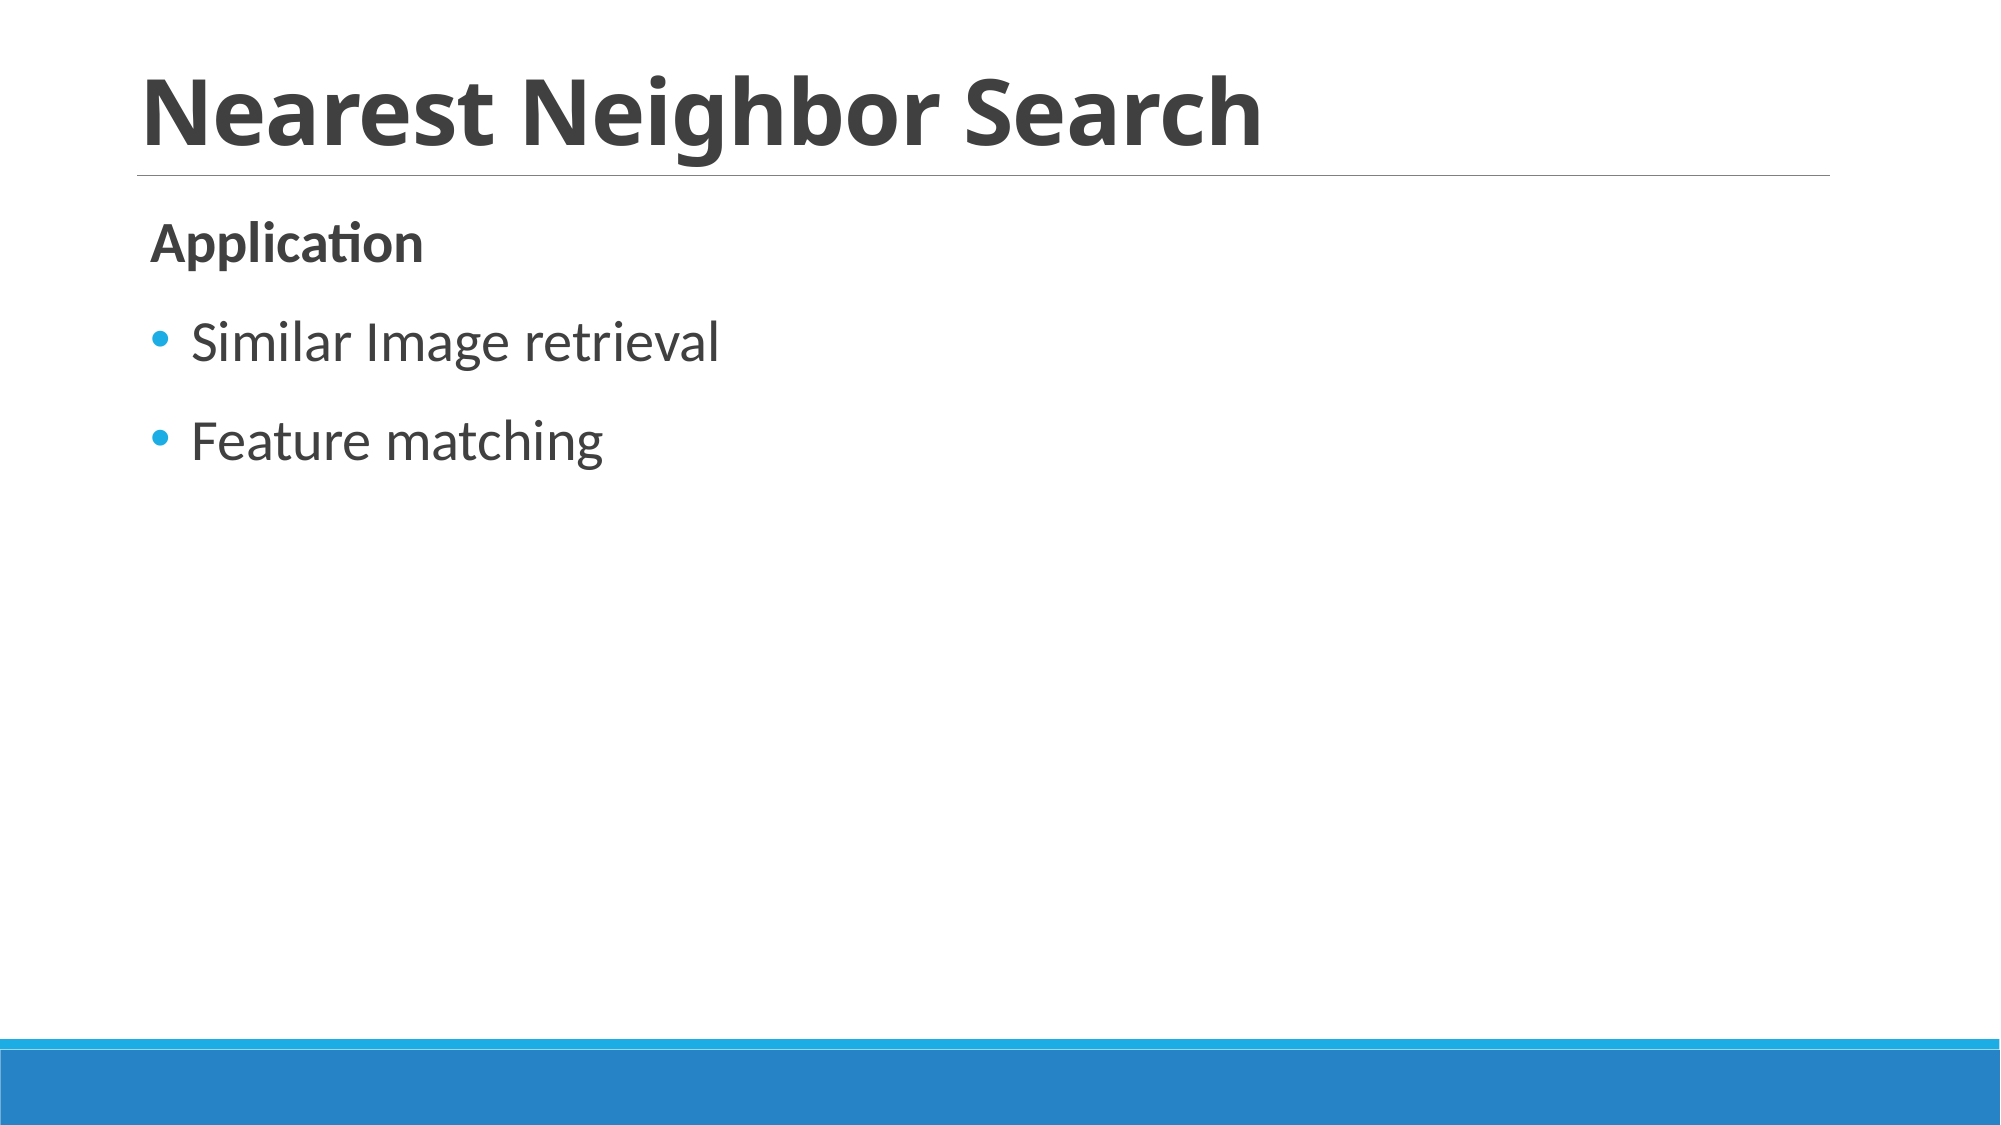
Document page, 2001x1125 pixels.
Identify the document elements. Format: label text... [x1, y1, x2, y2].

title Nearest Neighbor Search [124, 52, 1840, 173]
list Application Similar Image retrieval Feature matching [132, 196, 1849, 933]
